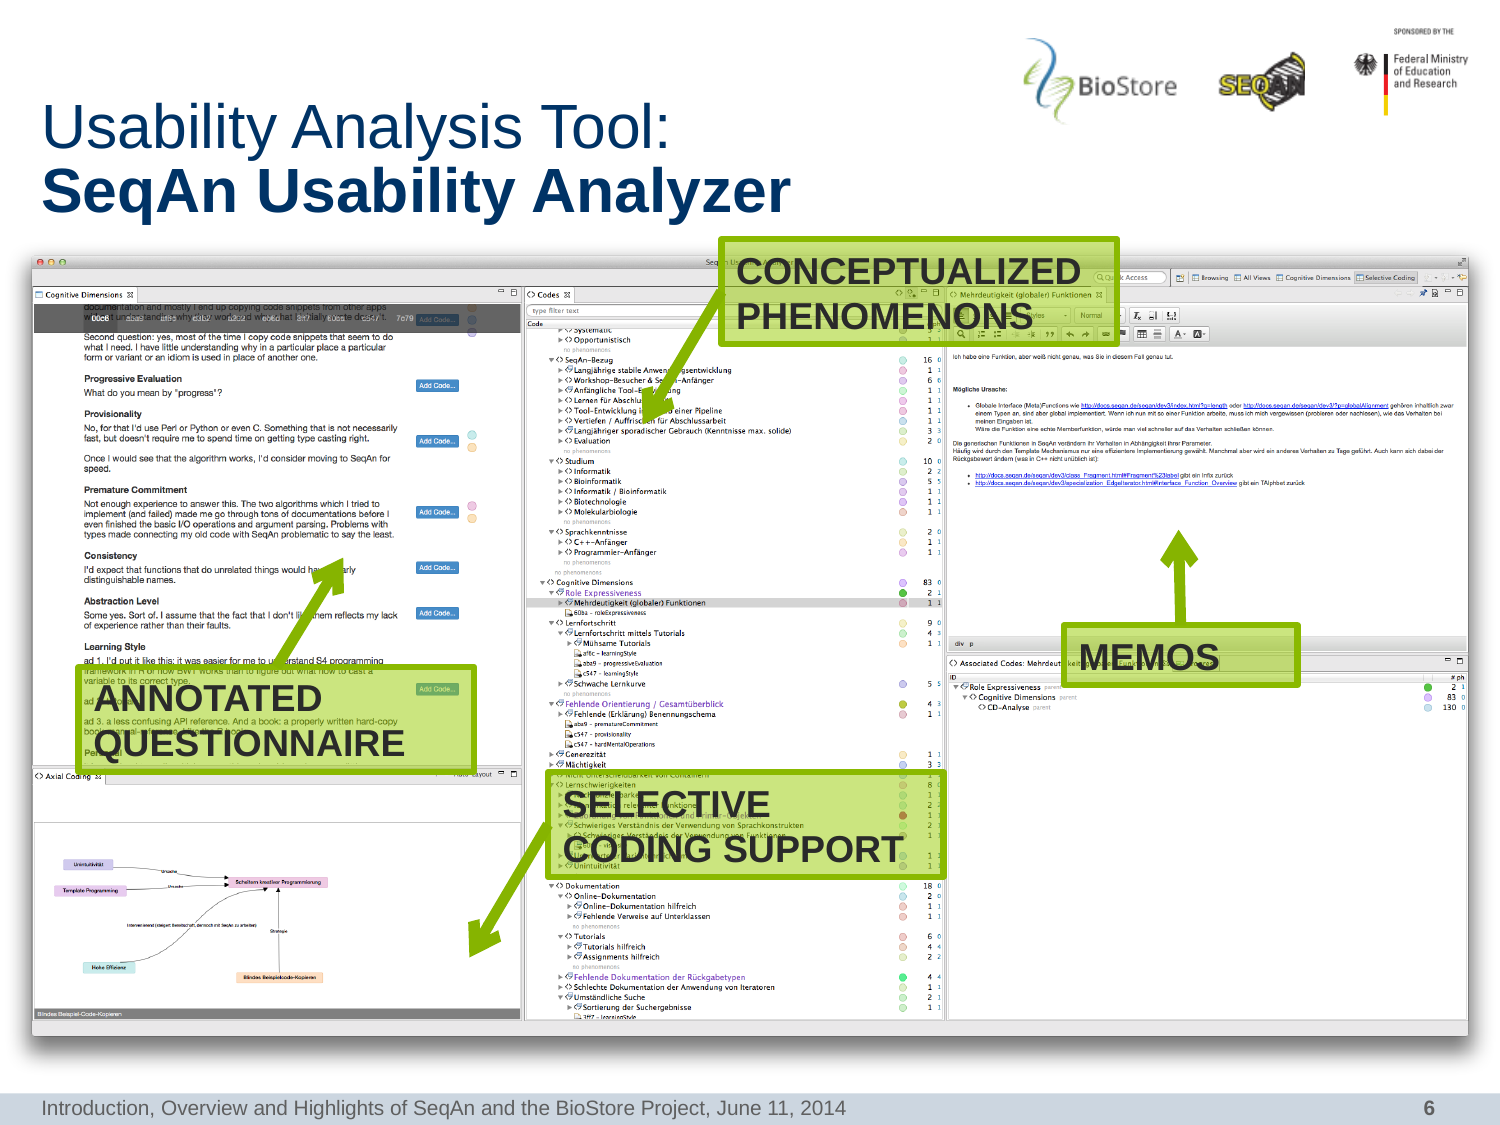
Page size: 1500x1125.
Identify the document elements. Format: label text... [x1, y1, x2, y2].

title Usability Analysis Tool: SeqAn Usability Analyzer [40, 154, 1460, 226]
footer Introduction, Overview and Highlights of SeqAn and the BioStore Project, June 11, 2014 [40, 1088, 1022, 1125]
picture [0, 236, 1500, 1080]
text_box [642, 238, 1118, 425]
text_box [1063, 529, 1298, 687]
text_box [469, 771, 944, 958]
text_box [78, 557, 475, 774]
